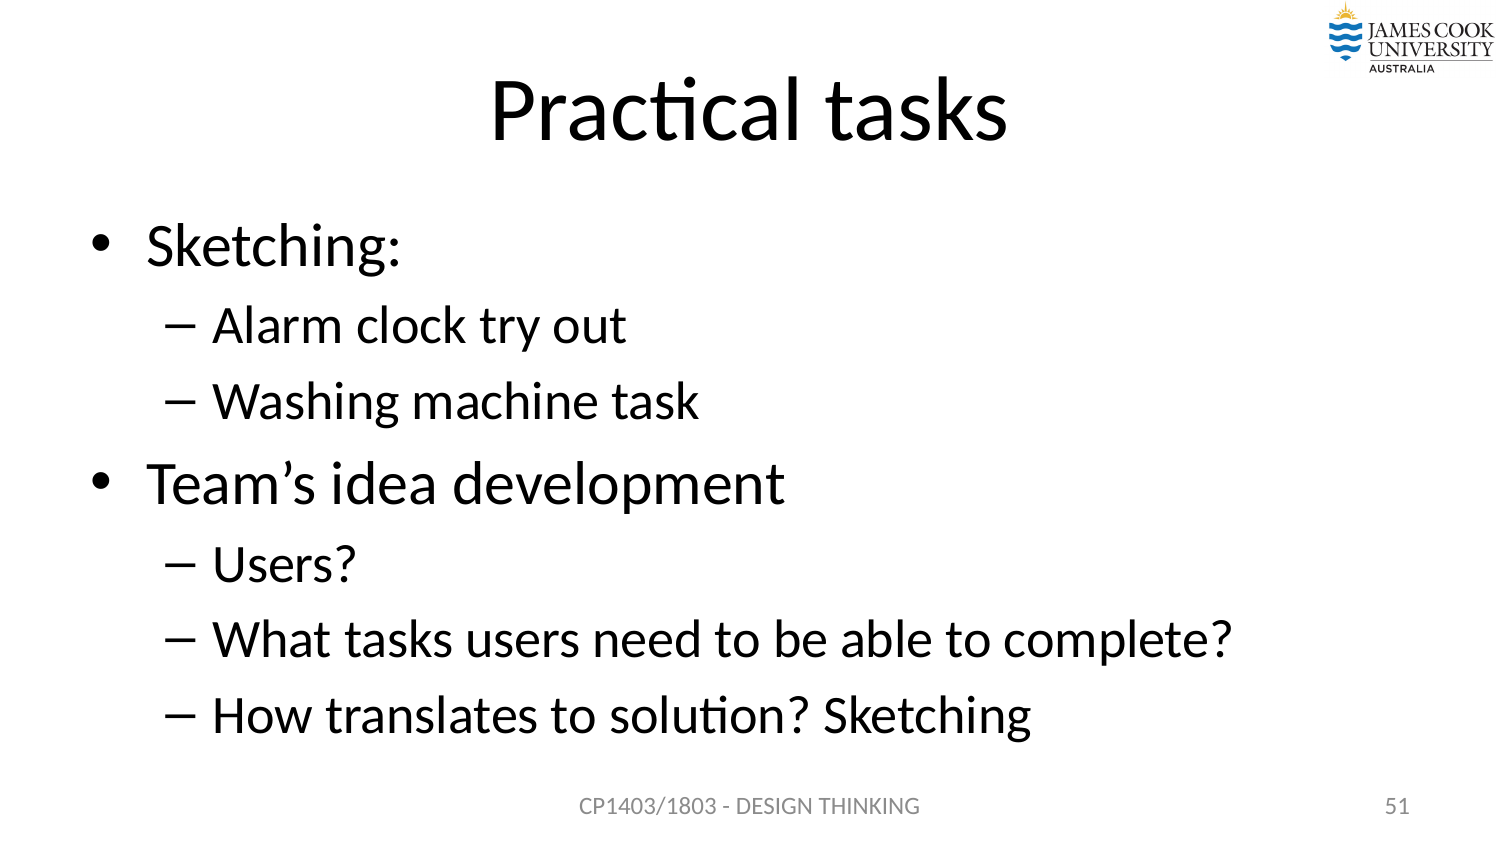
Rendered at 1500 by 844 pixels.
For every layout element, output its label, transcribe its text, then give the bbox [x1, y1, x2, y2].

picture [1324, 0, 1496, 78]
title Practical tasks [75, 33, 1425, 175]
footer CP1403/1803 - DESIGN THINKING [512, 782, 988, 827]
slide_number 51 [1074, 782, 1425, 827]
list Sketching: Alarm clock try out Washing machine task Team’s idea development Users? What tasks users need to be able to complete? How translates to solution? Sketching [75, 196, 1425, 754]
